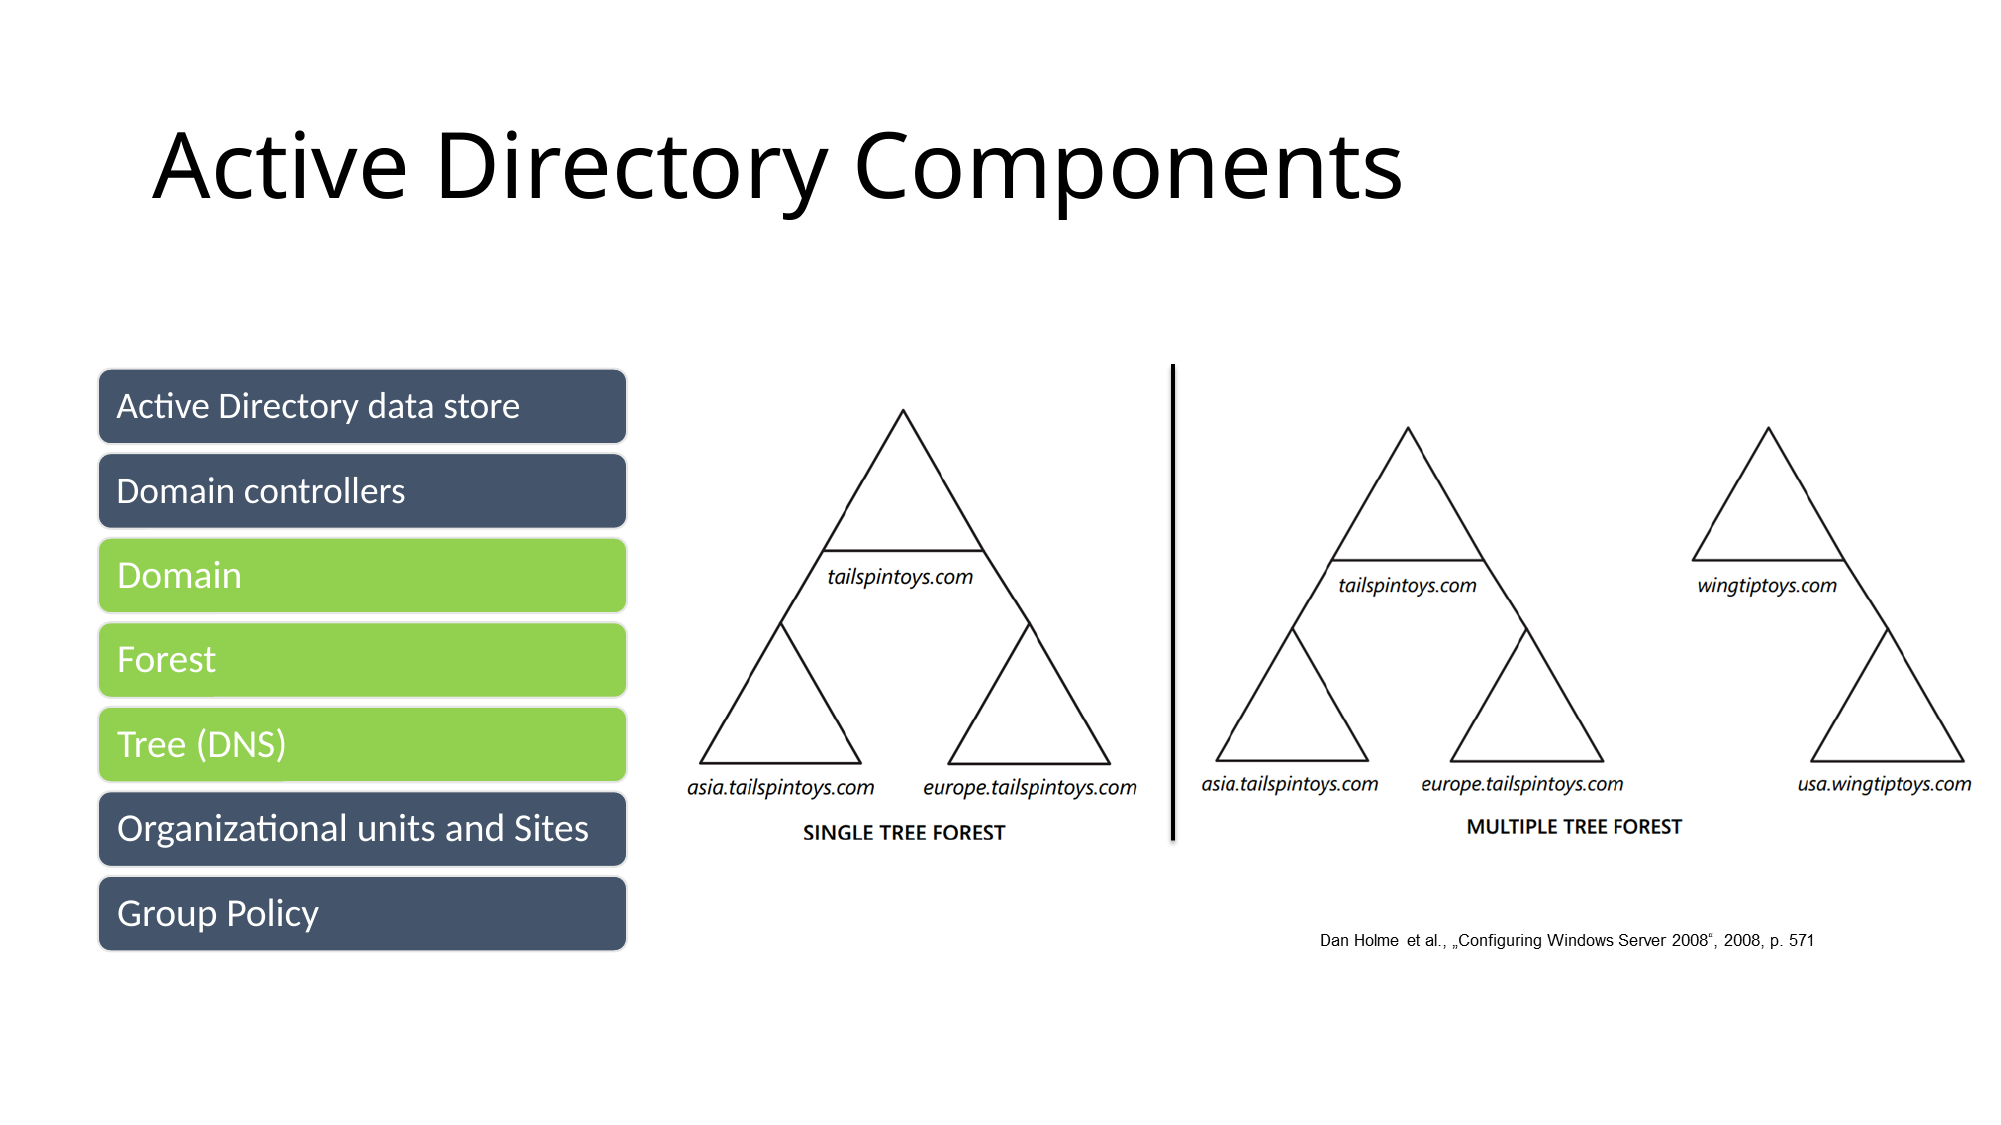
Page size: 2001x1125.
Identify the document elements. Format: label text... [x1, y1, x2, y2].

picture [653, 360, 2000, 960]
title Active Directory Components [137, 59, 1863, 278]
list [97, 303, 628, 1017]
